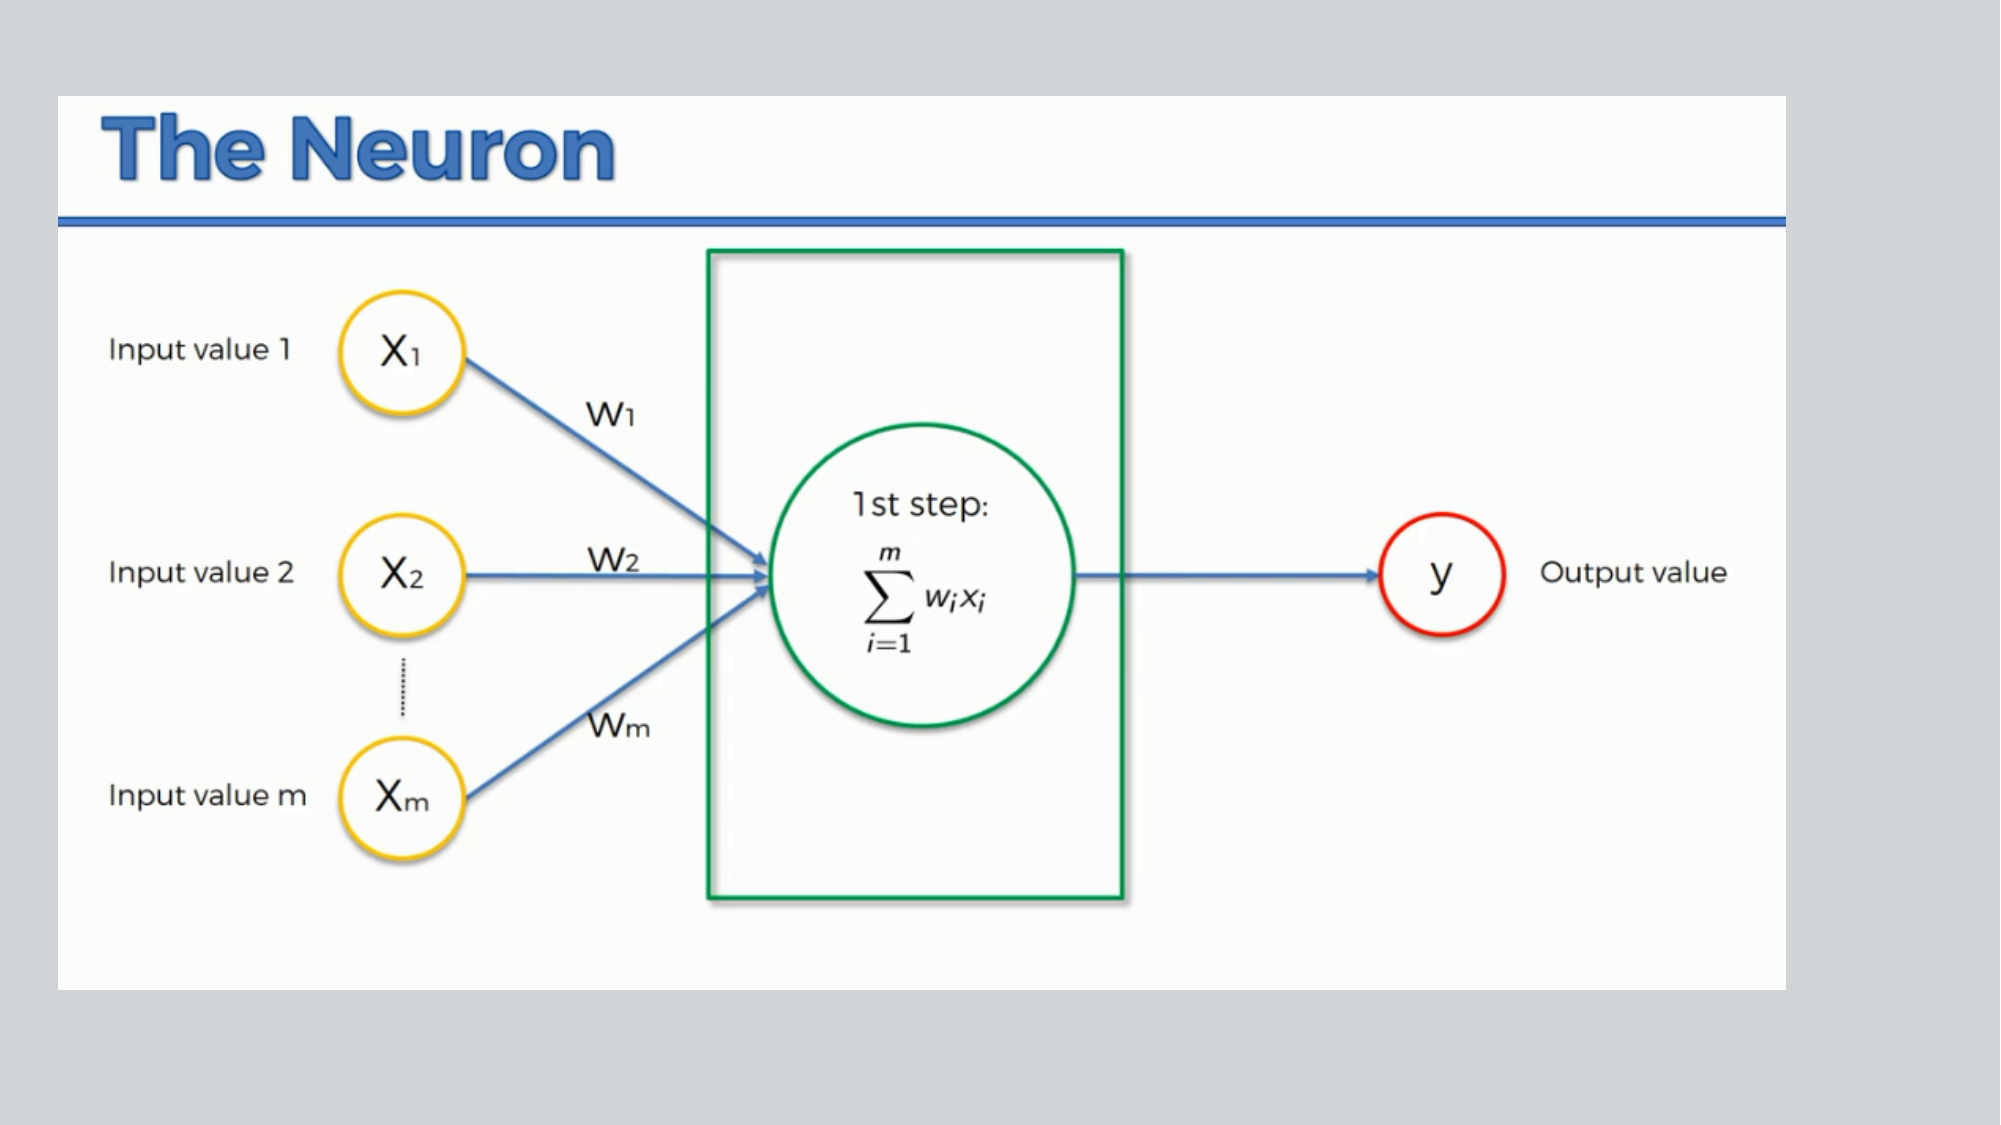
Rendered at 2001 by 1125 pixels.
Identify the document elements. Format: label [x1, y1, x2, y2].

list [57, 96, 1786, 991]
